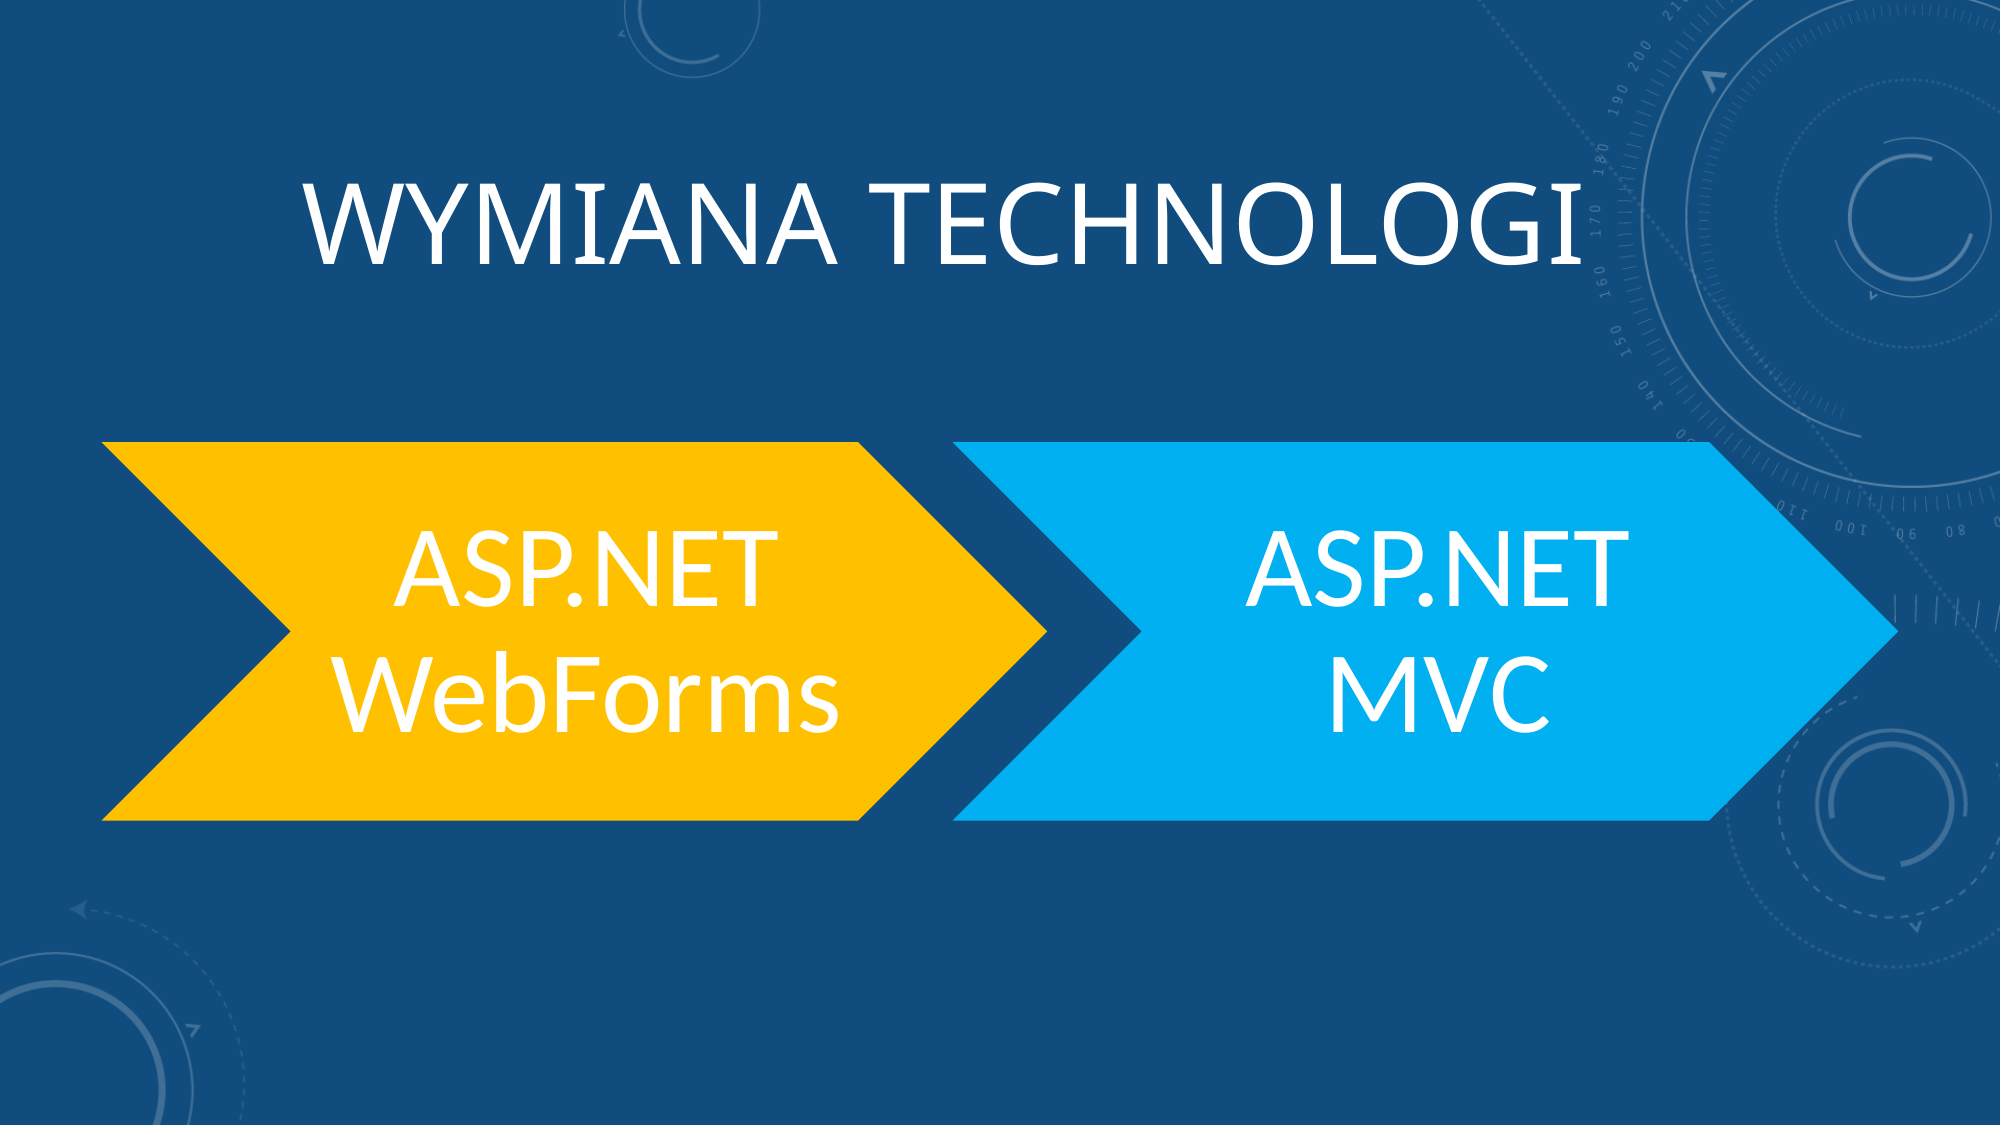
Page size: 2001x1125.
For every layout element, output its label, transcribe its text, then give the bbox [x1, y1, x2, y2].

picture [0, 0, 2000, 1125]
title Wymiana technologi [112, 99, 1775, 300]
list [99, 300, 1901, 962]
